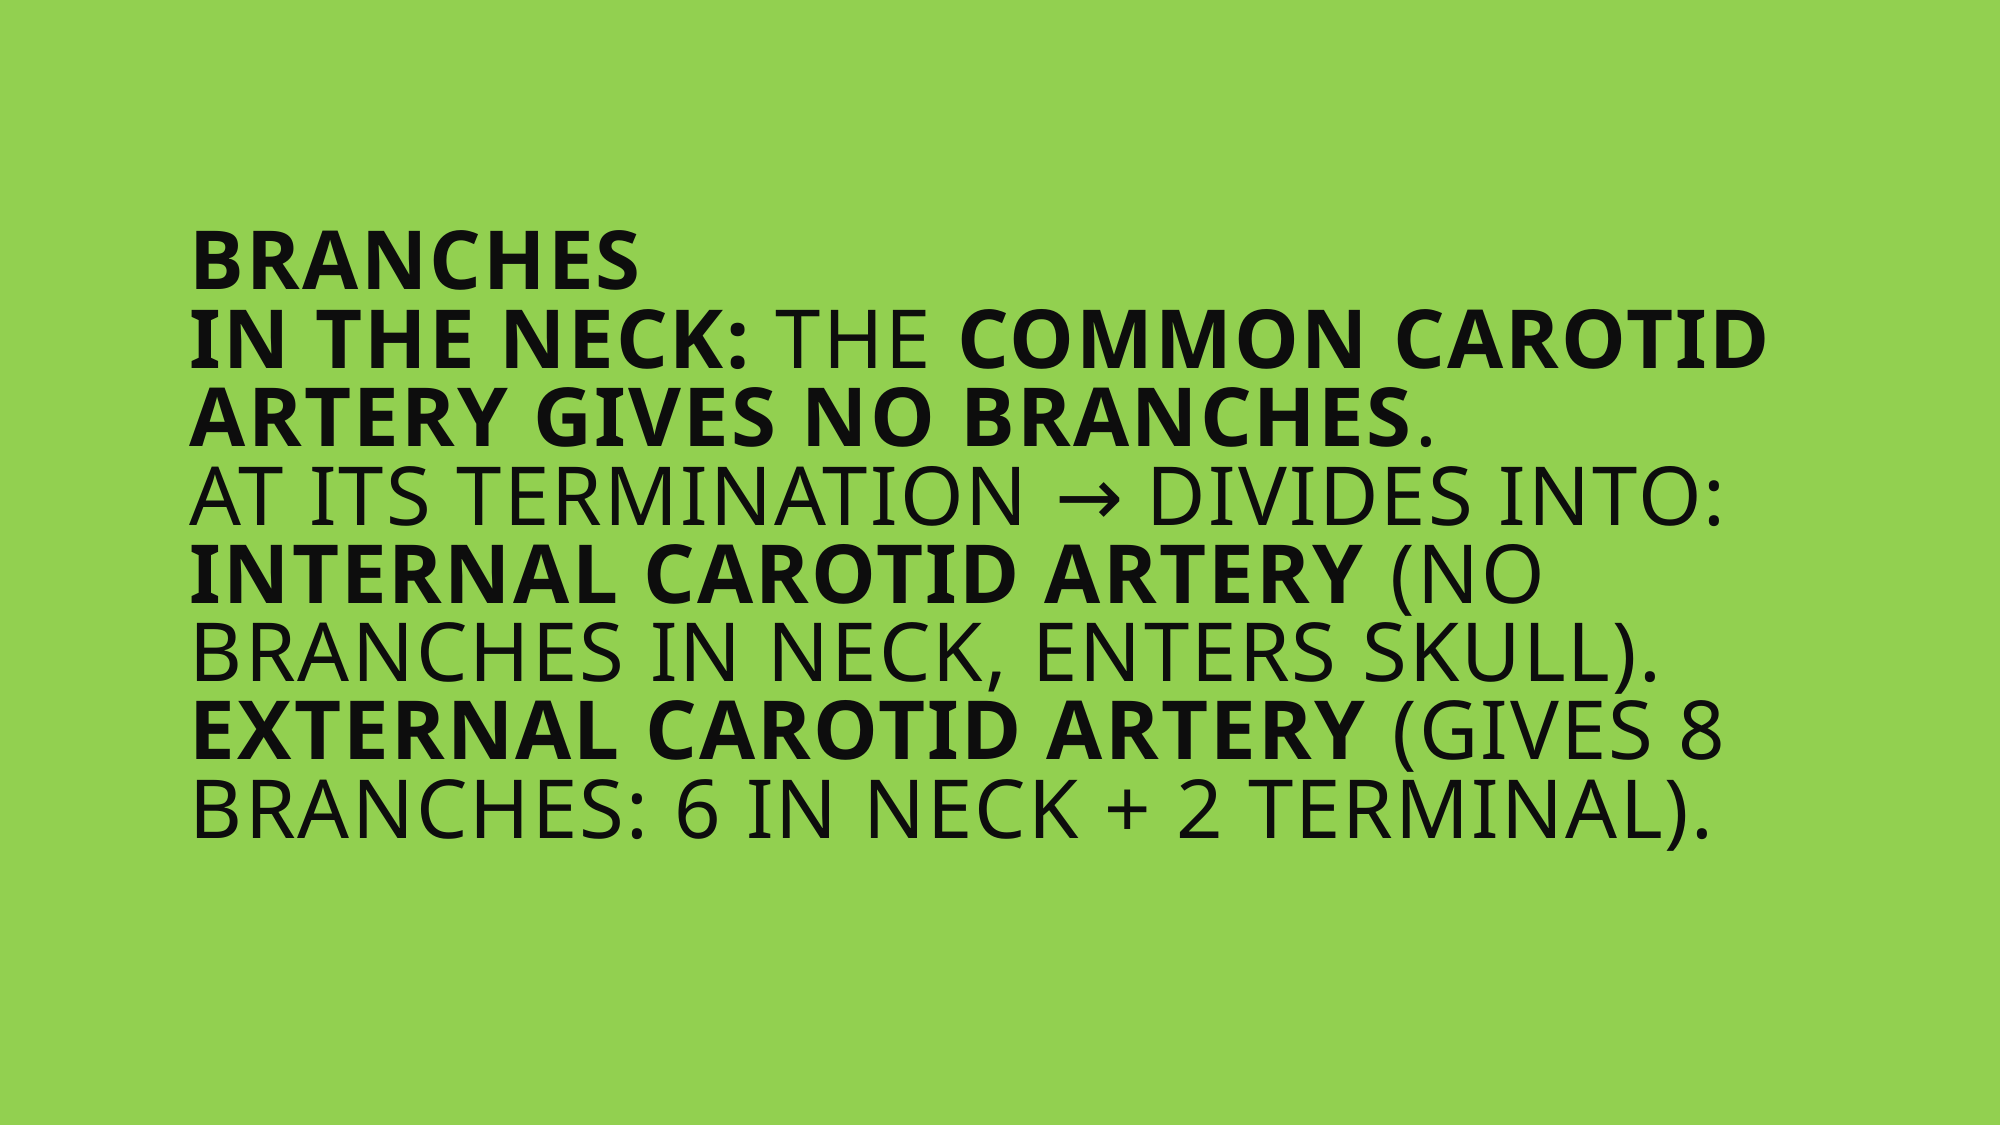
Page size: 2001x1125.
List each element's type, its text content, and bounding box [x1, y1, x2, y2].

text_box [159, 269, 1810, 1026]
title Branches In the neck: The common carotid artery gives no branches. At its termination → divides into: Internal carotid artery (no branches in neck, enters skull). External carotid artery (gives 8 branches: 6 in neck + 2 terminal). [174, 105, 1825, 976]
